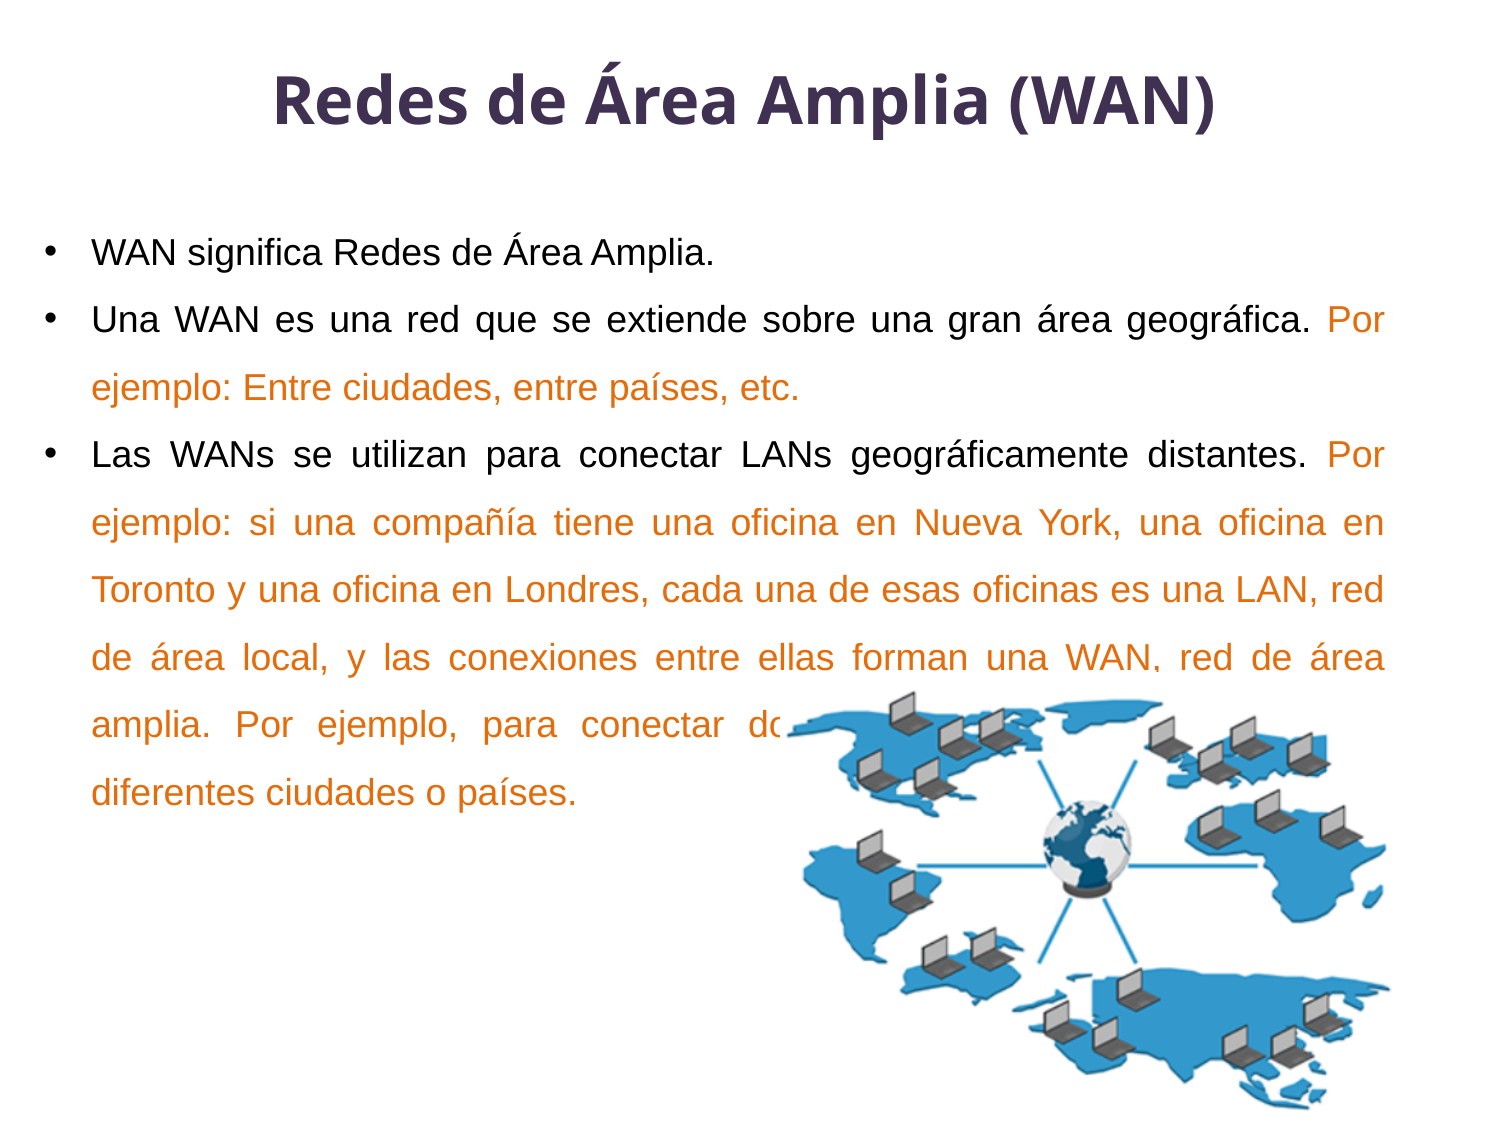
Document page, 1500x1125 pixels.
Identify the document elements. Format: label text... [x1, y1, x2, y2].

text_box WAN significa Redes de Área Amplia. Una WAN es una red que se extiende sobre una gran área geográfica. Por ejemplo: Entre ciudades, entre países, etc. Las WANs se utilizan para conectar LANs geográficamente distantes. Por ejemplo: si una compañía tiene una oficina en Nueva York, una oficina en Toronto y una oficina en Londres, cada una de esas oficinas es una LAN, red de área local, y las conexiones entre ellas forman una WAN, red de área amplia. Por ejemplo, para conectar dos oficinas que se encuentran en diferentes ciudades o países. [29, 197, 1400, 821]
picture [780, 672, 1400, 1122]
text_box Redes de Área Amplia (WAN) [125, 50, 1363, 145]
